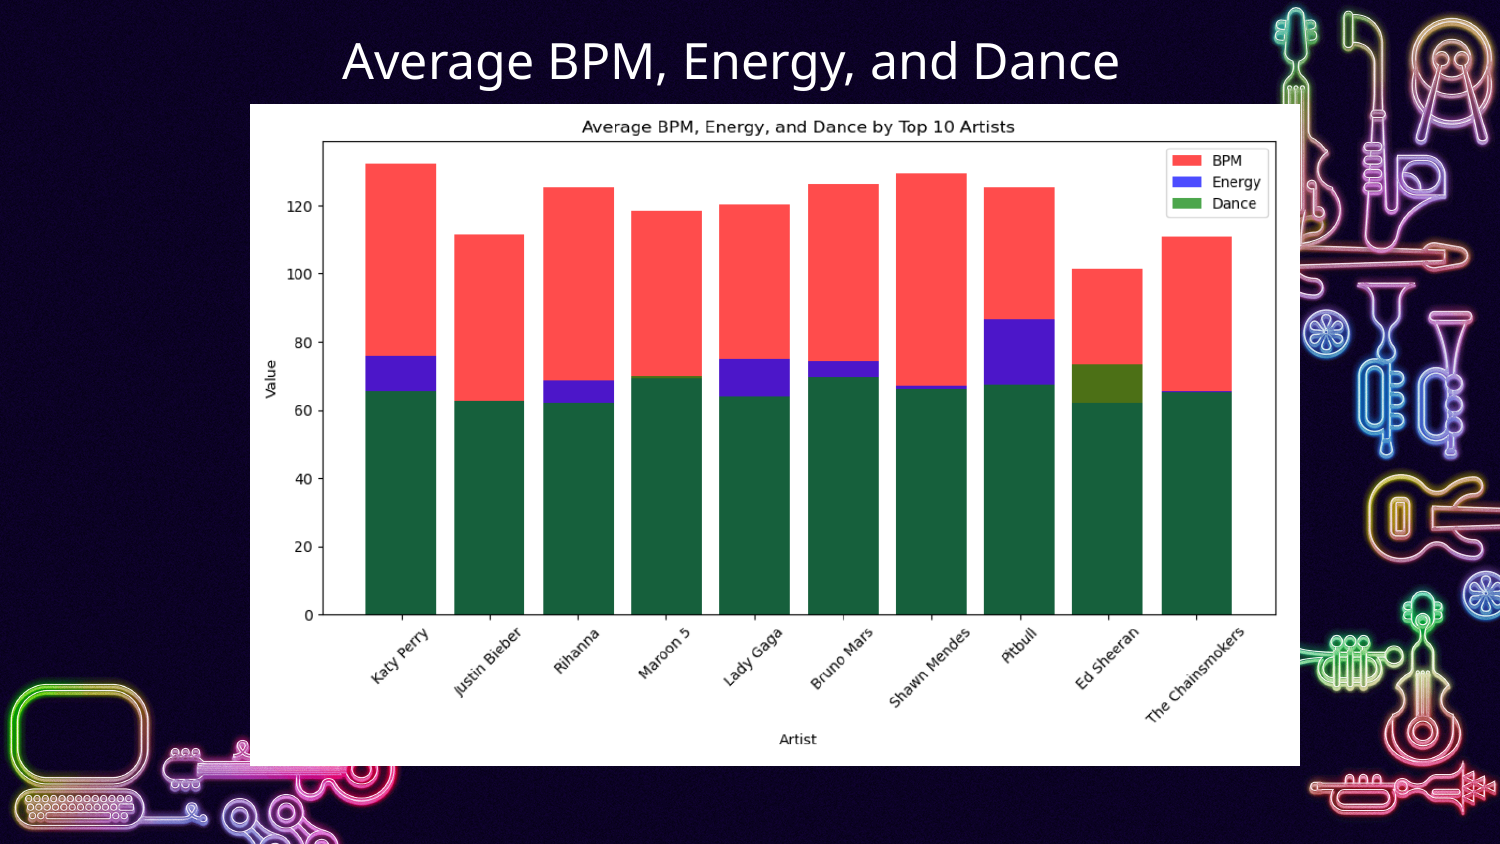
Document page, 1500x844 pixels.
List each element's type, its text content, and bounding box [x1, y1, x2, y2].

picture [0, 0, 1500, 844]
text_box Average BPM, Energy, and Dance [331, 23, 1220, 95]
